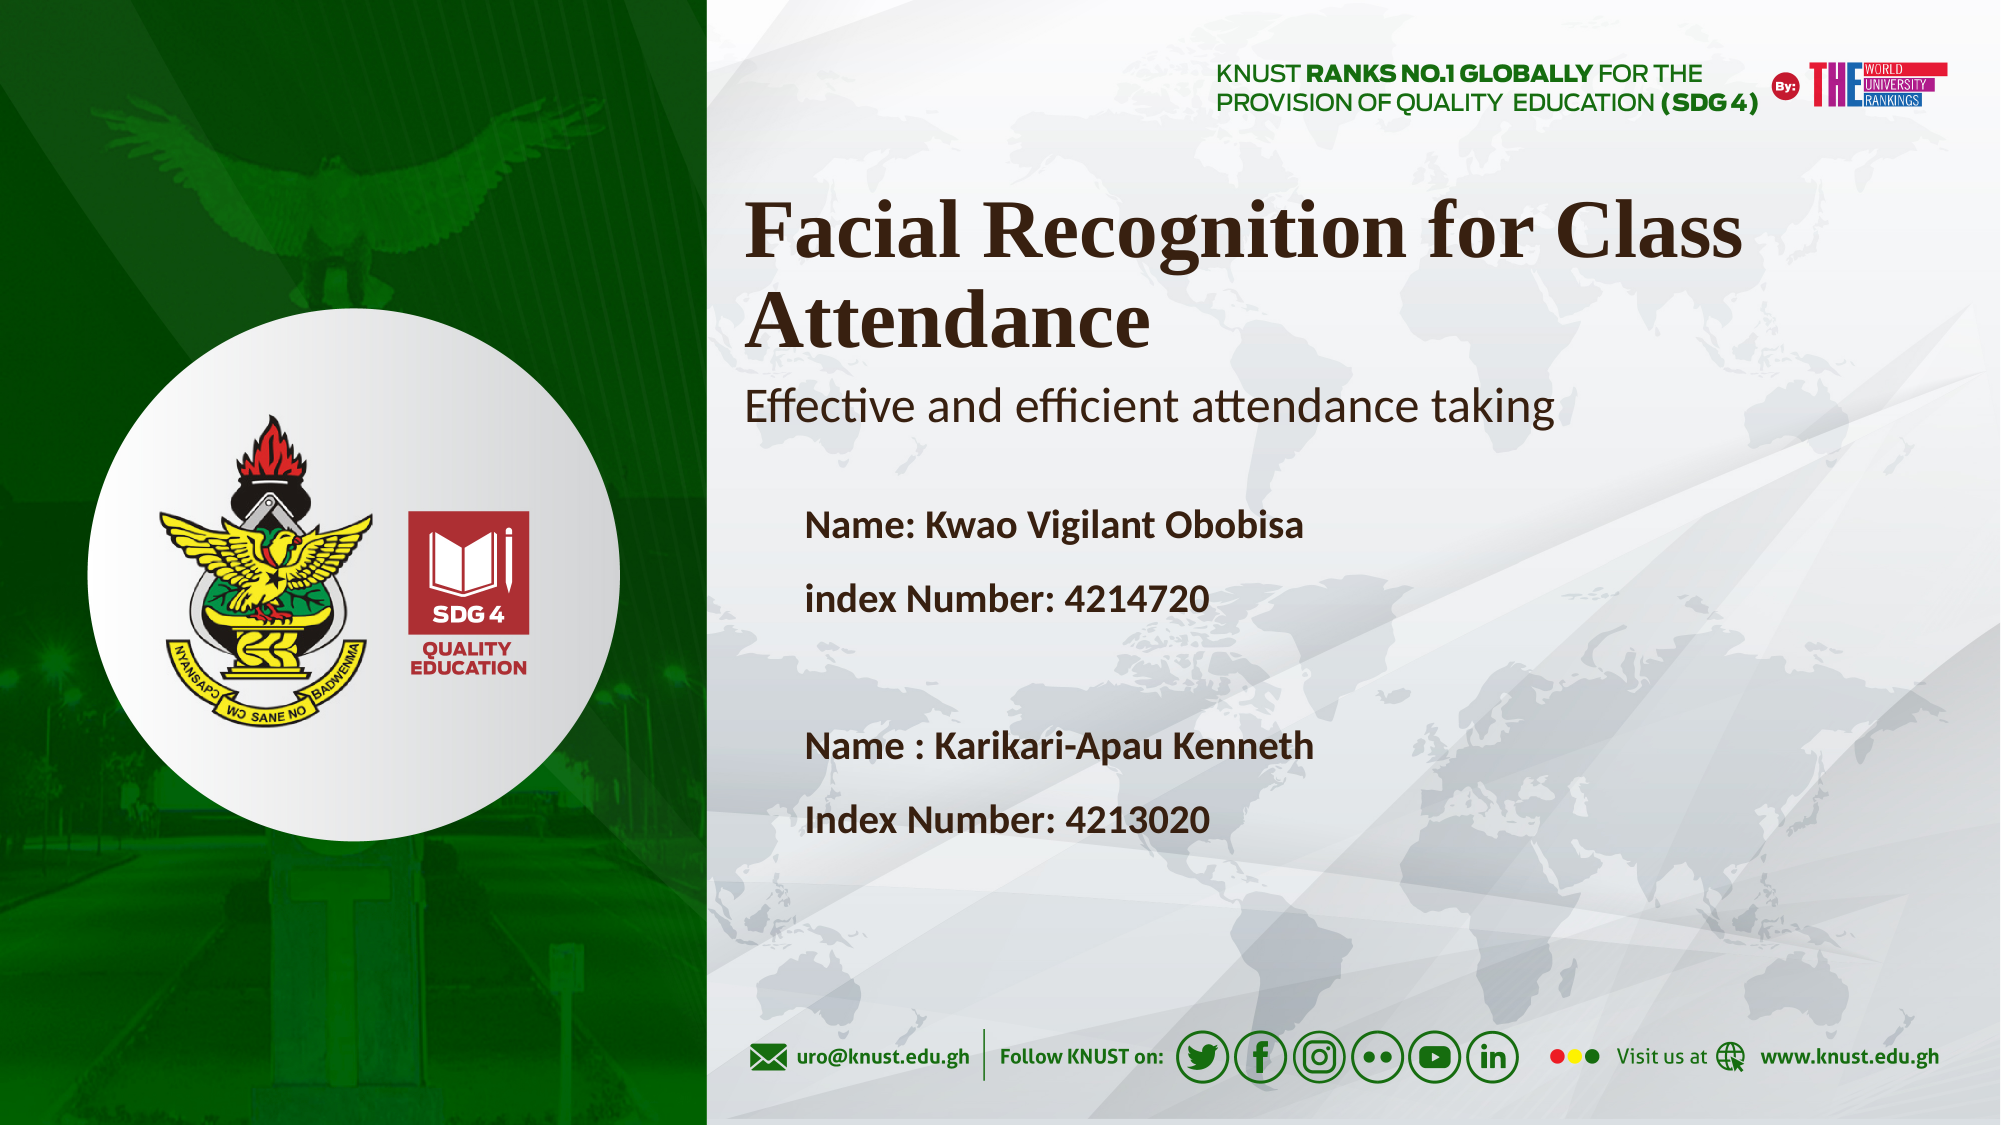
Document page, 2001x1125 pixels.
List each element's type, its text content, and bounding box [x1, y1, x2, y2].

text_box Effective and efficient attendance taking [729, 365, 2000, 440]
list Facial Recognition for Class Attendance [729, 178, 2000, 365]
picture [0, 0, 2001, 1125]
title Name: Kwao Vigilant Obobisa index Number: 4214720 Name : Karikari-Apau Kenneth Index Number: 4213020 [789, 461, 1903, 947]
